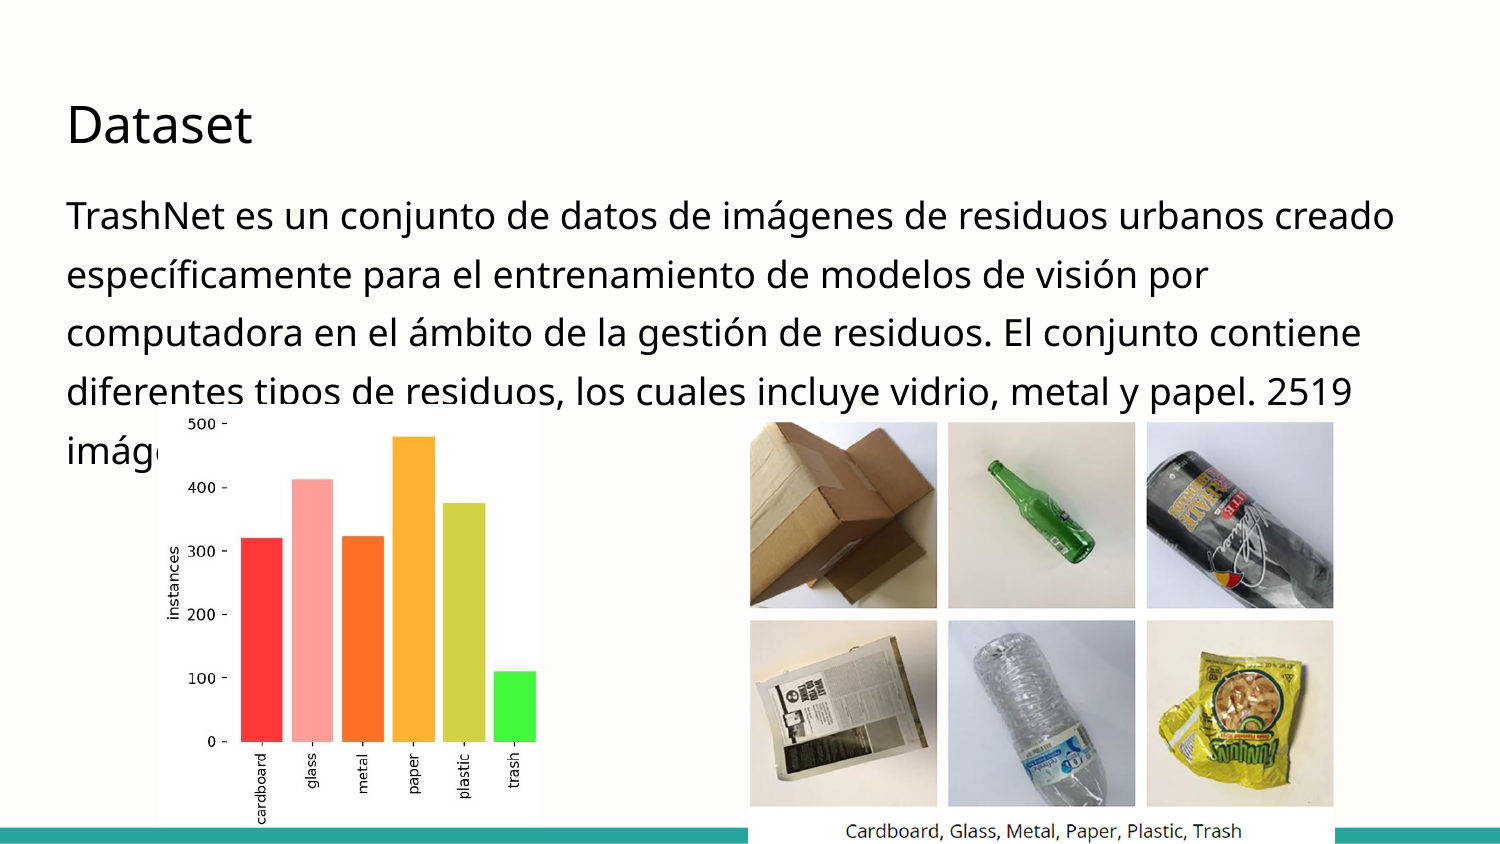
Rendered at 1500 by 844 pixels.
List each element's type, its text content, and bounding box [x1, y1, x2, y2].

title Dataset [51, 72, 1449, 166]
list TrashNet es un conjunto de datos de imágenes de residuos urbanos creado específicamente para el entrenamiento de modelos de visión por computadora en el ámbito de la gestión de residuos. El conjunto contiene diferentes tipos de residuos, los cuales incluye vidrio, metal y papel. 2519 imágenes. [51, 166, 1449, 728]
picture [158, 403, 541, 828]
picture [748, 420, 1336, 844]
